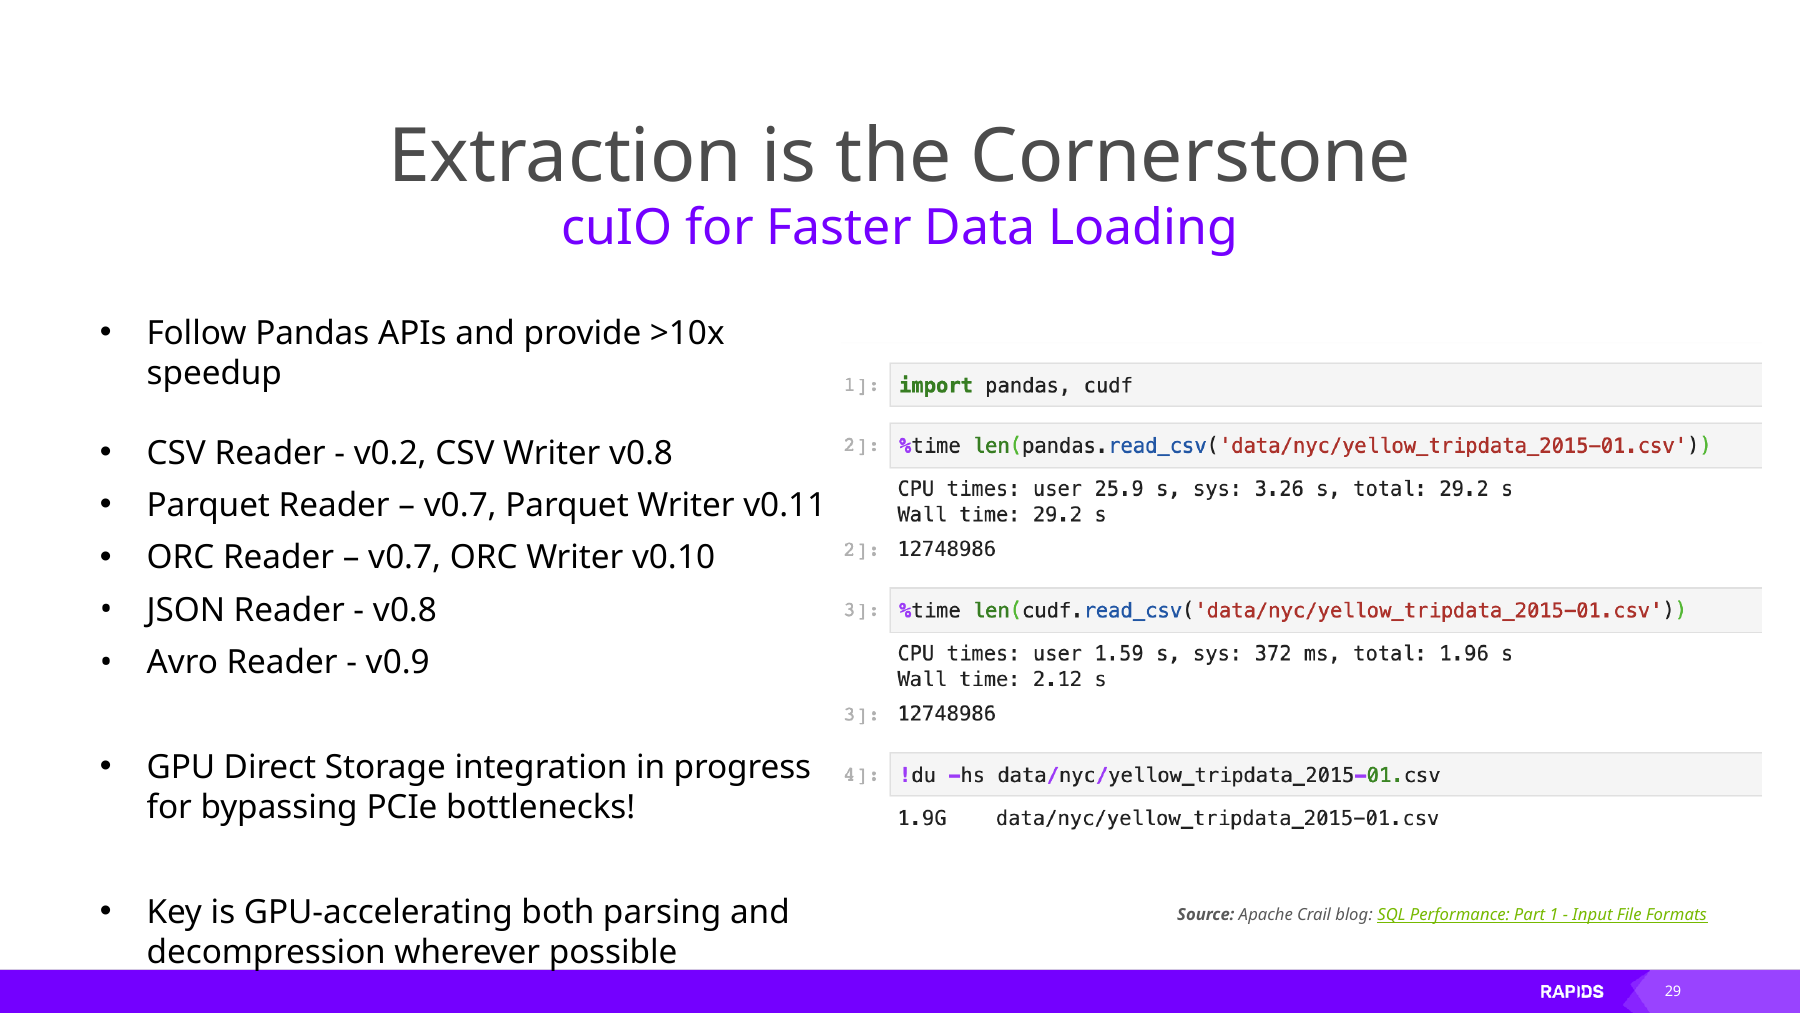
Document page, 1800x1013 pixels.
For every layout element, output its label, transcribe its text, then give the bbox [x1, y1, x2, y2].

list cuIO for Faster Data Loading [81, 194, 1719, 281]
title Extraction is the Cornerstone [81, 108, 1719, 194]
picture [0, 0, 1800, 1013]
list Follow Pandas APIs and provide >10x speedup CSV Reader - v0.2, CSV Writer v0.8 Parquet Reader – v0.7, Parquet Writer v0.11 ORC Reader – v0.7, ORC Writer v0.10 JSON Reader - v0.8 Avro Reader - v0.9 GPU Direct Storage integration in progress for bypassing PCIe bottlenecks! Key is GPU-accelerating both parsing and decompression wherever possible [84, 303, 880, 955]
text_box Source: Apache Crail blog: SQL Performance: Part 1 - Input File Formats [89, 891, 1723, 933]
